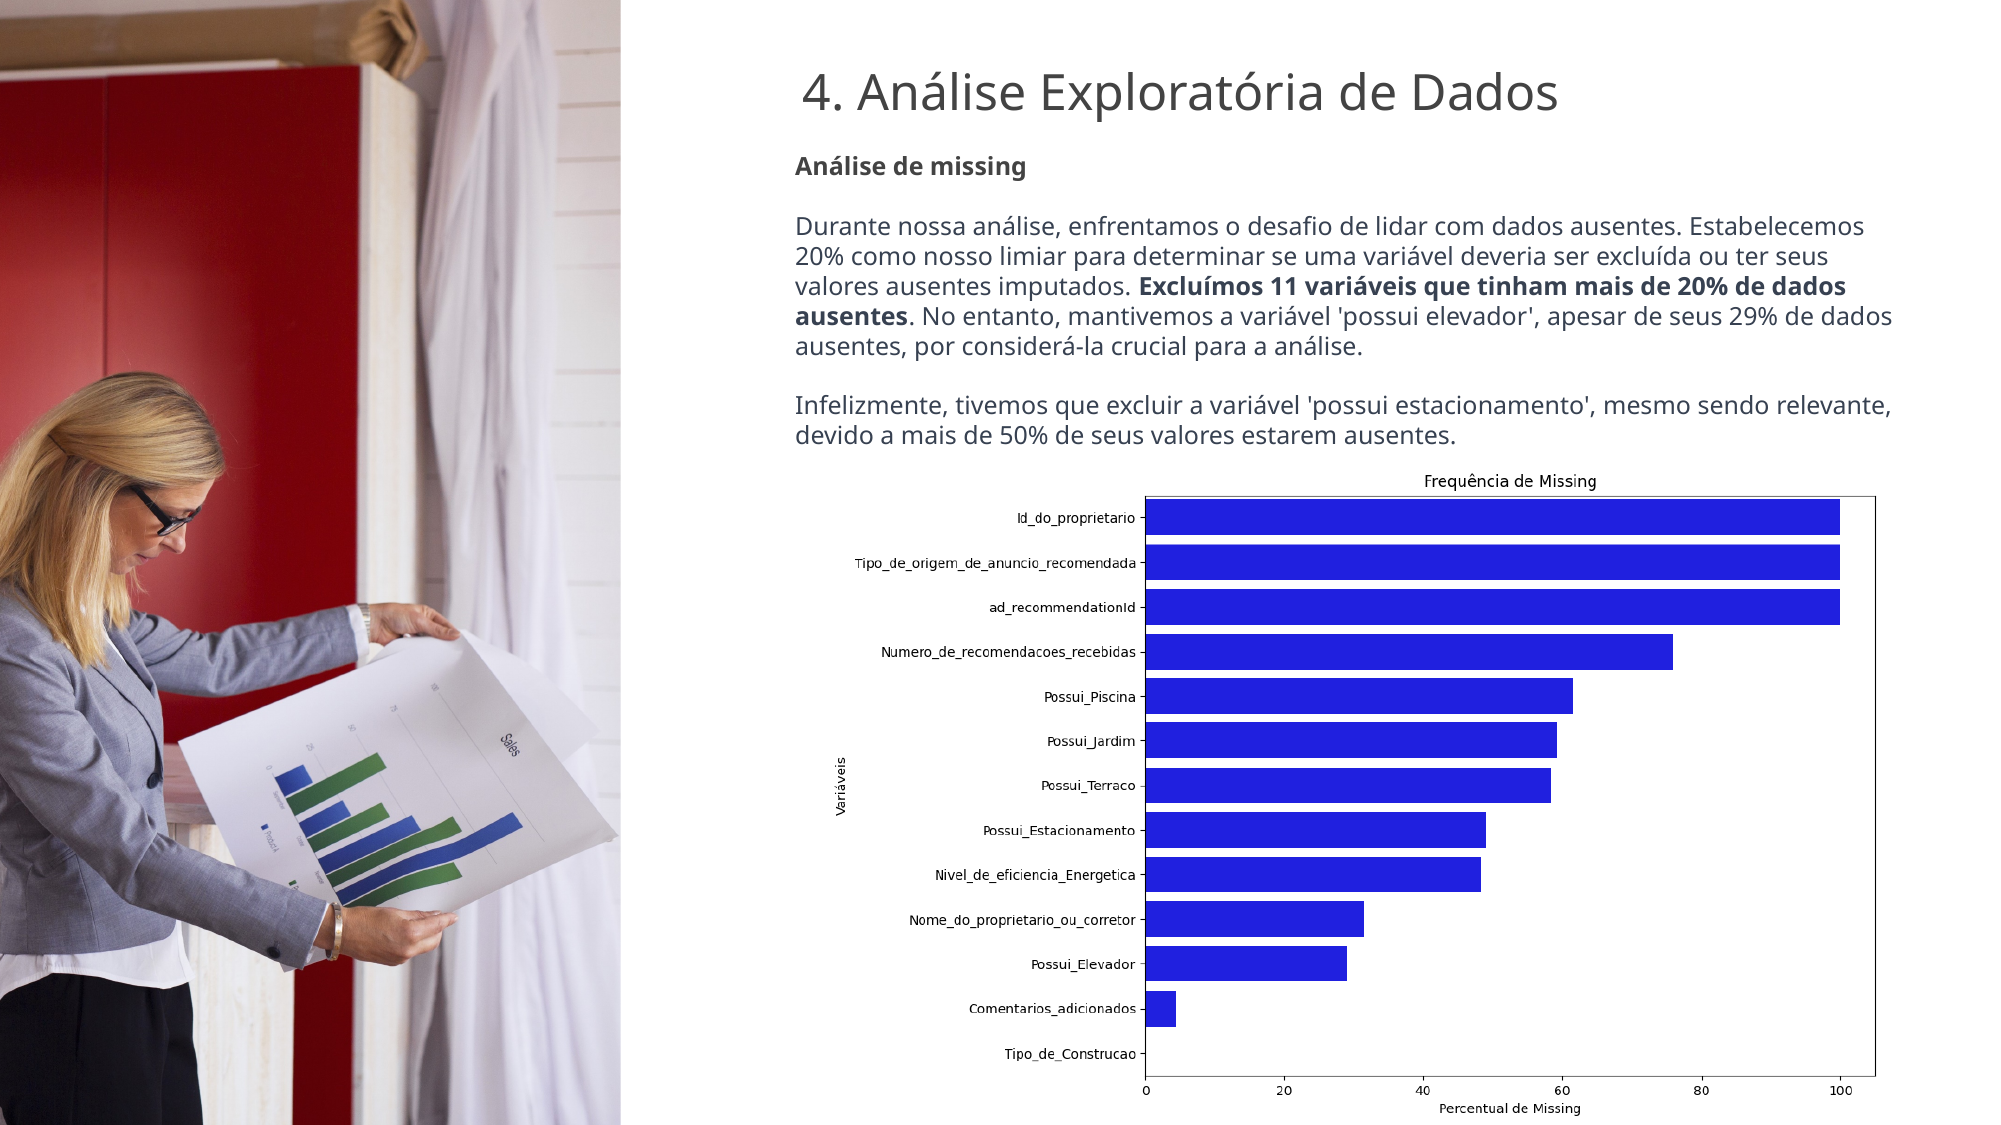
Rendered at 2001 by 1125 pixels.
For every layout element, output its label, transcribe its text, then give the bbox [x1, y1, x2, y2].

picture [0, 0, 621, 1125]
picture [826, 464, 1884, 1125]
text_box Análise de missing Durante nossa análise, enfrentamos o desafio de lidar com dados ausentes. Estabelecemos 20% como nosso limiar para determinar se uma variável deveria ser excluída ou ter seus valores ausentes imputados. Excluímos 11 variáveis que tinham mais de 20% de dados ausentes. No entanto, mantivemos a variável 'possui elevador', apesar de seus 29% de dados ausentes, por considerá-la crucial para a análise. Infelizmente, tivemos que excluir a variável 'possui estacionamento', mesmo sendo relevante, devido a mais de 50% de seus valores estarem ausentes. [780, 143, 1930, 458]
text_box 4. Análise Exploratória de Dados [735, 45, 1823, 163]
